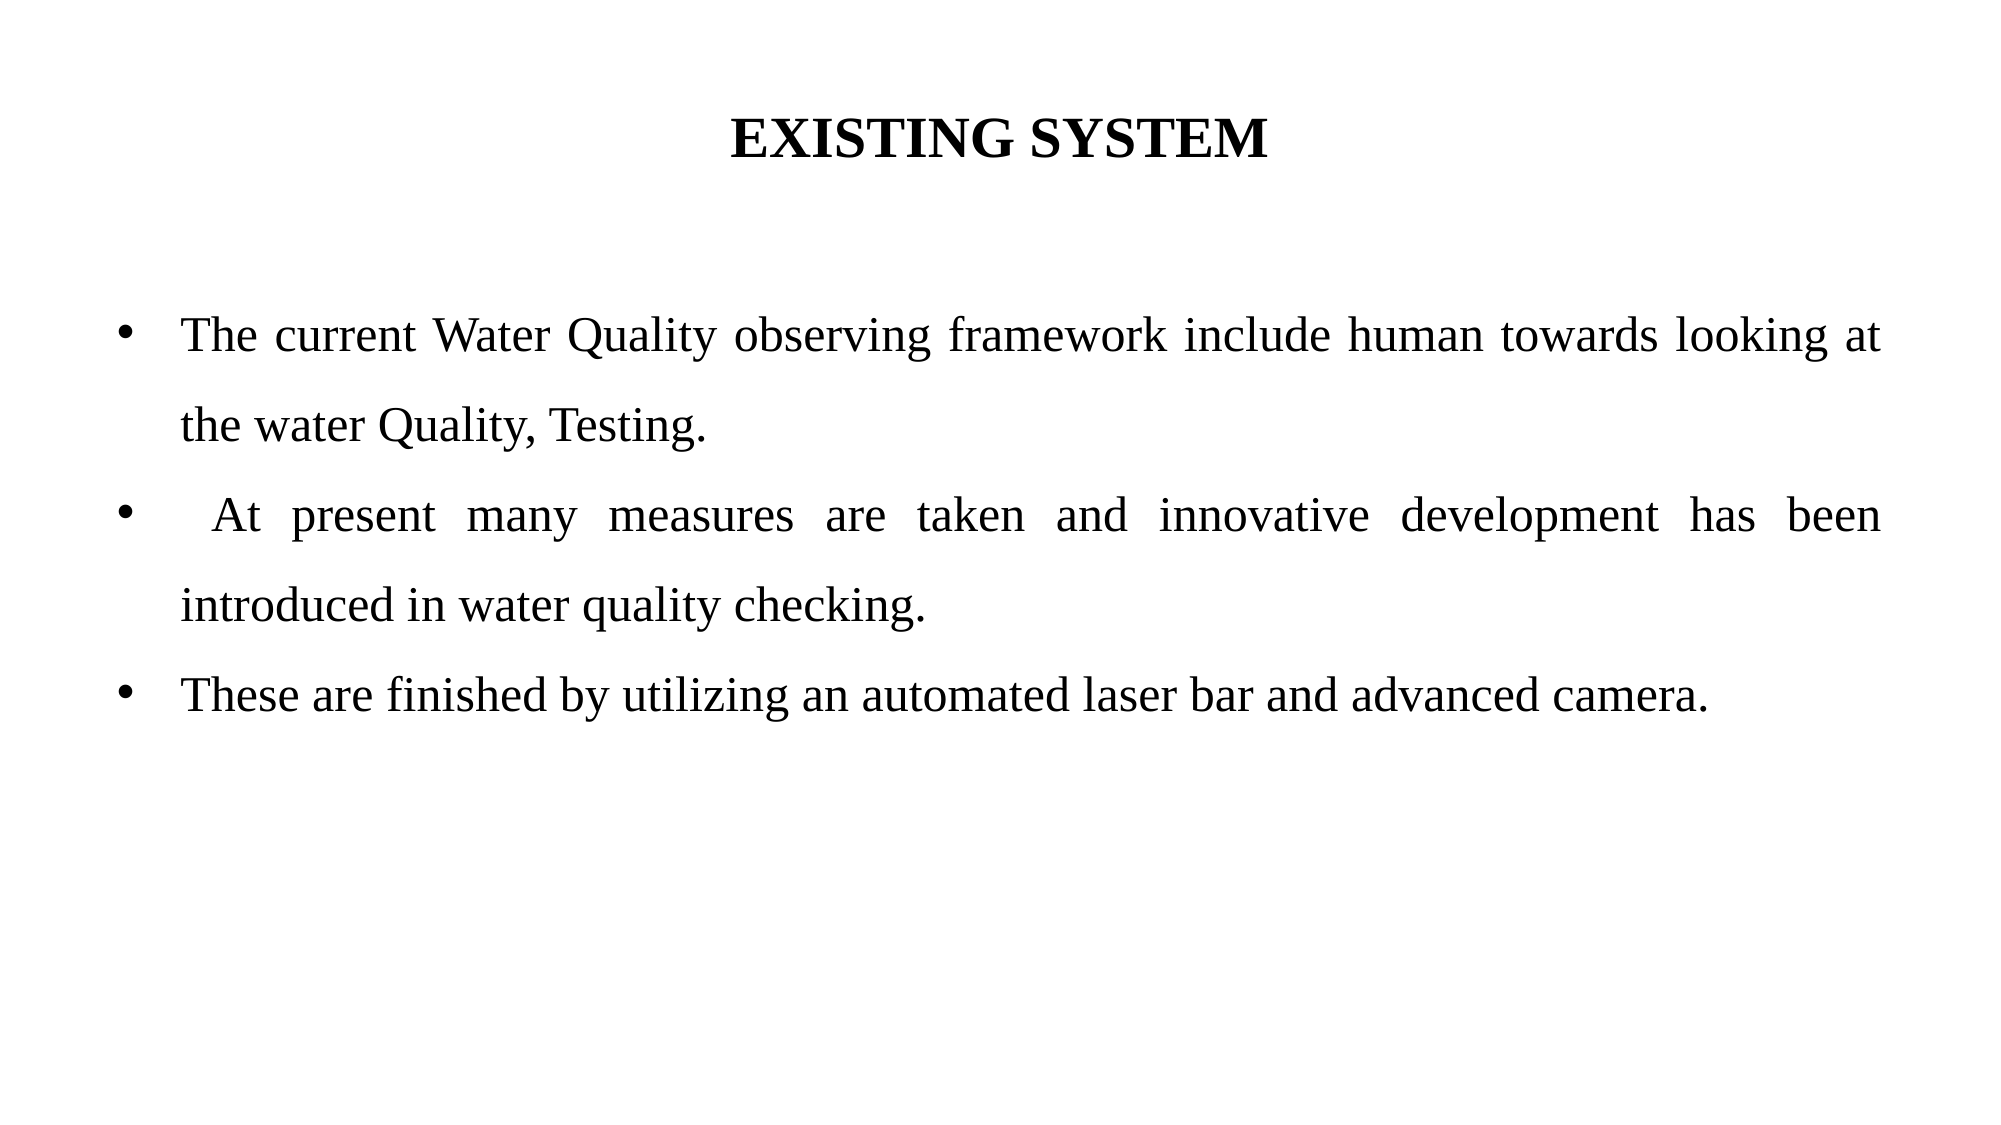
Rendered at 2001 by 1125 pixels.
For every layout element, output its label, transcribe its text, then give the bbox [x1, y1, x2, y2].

list The current Water Quality observing framework include human towards looking at the water Quality, Testing. At present many measures are taken and innovative development has been introduced in water quality checking. These are finished by utilizing an automated laser bar and advanced camera. [99, 262, 1900, 1005]
title EXISTING SYSTEM [99, 45, 1900, 233]
